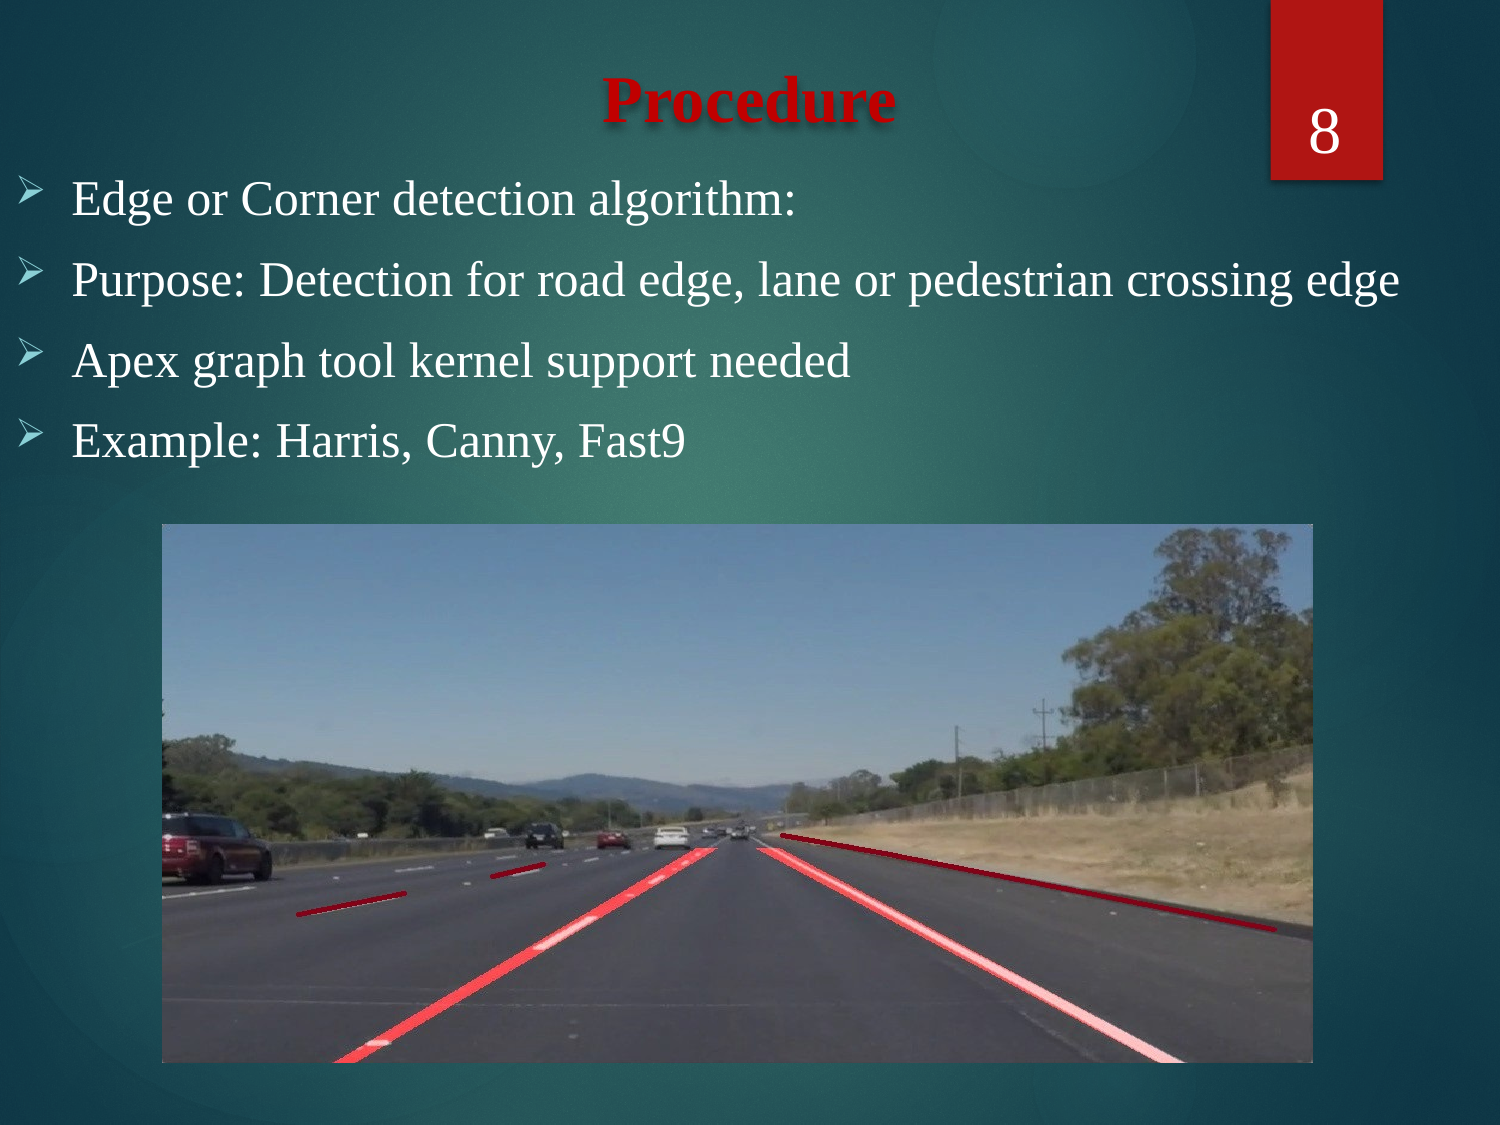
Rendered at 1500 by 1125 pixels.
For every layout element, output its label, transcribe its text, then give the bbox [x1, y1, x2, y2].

list Edge or Corner detection algorithm: Purpose: Detection for road edge, lane or pedestrian crossing edge Apex graph tool kernel support needed Example: Harris, Canny, Fast9 [0, 206, 1488, 1077]
picture [162, 524, 1313, 1063]
title Procedure [0, 48, 1500, 194]
